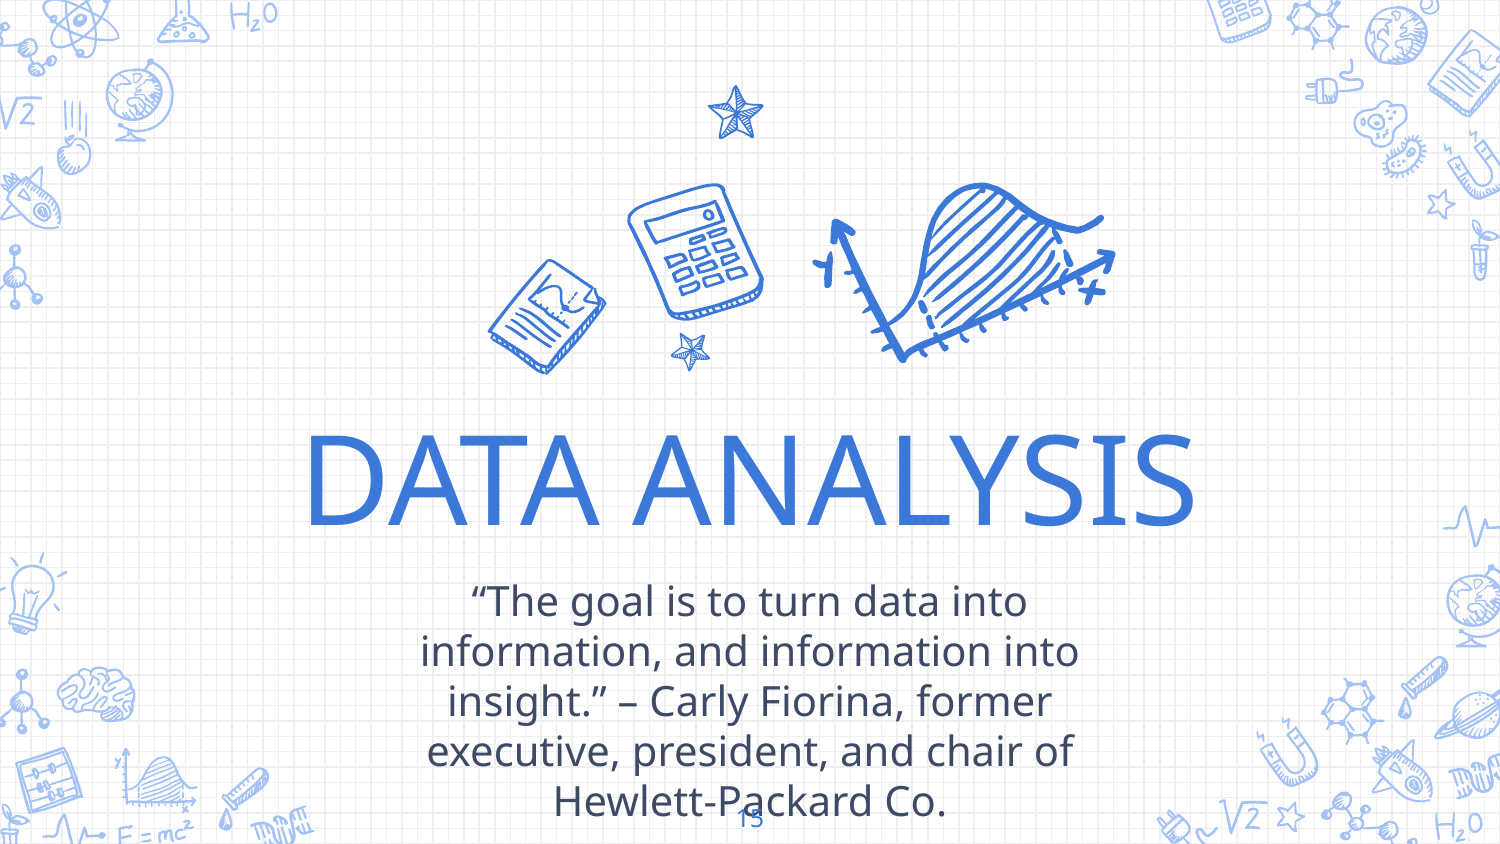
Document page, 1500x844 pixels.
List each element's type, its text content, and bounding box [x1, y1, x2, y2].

subtitle “The goal is to turn data into information, and information into insight.” – Carly Fiorina, former executive, president, and chair of Hewlett-Packard Co. [383, 559, 1117, 689]
text_box [487, 259, 607, 375]
text_box [812, 251, 834, 288]
text_box [708, 85, 764, 140]
title DATA ANALYSIS [112, 375, 1388, 566]
text_box [830, 182, 1116, 364]
text_box [627, 183, 764, 321]
text_box [670, 332, 711, 372]
slide_number 15 [705, 796, 795, 844]
